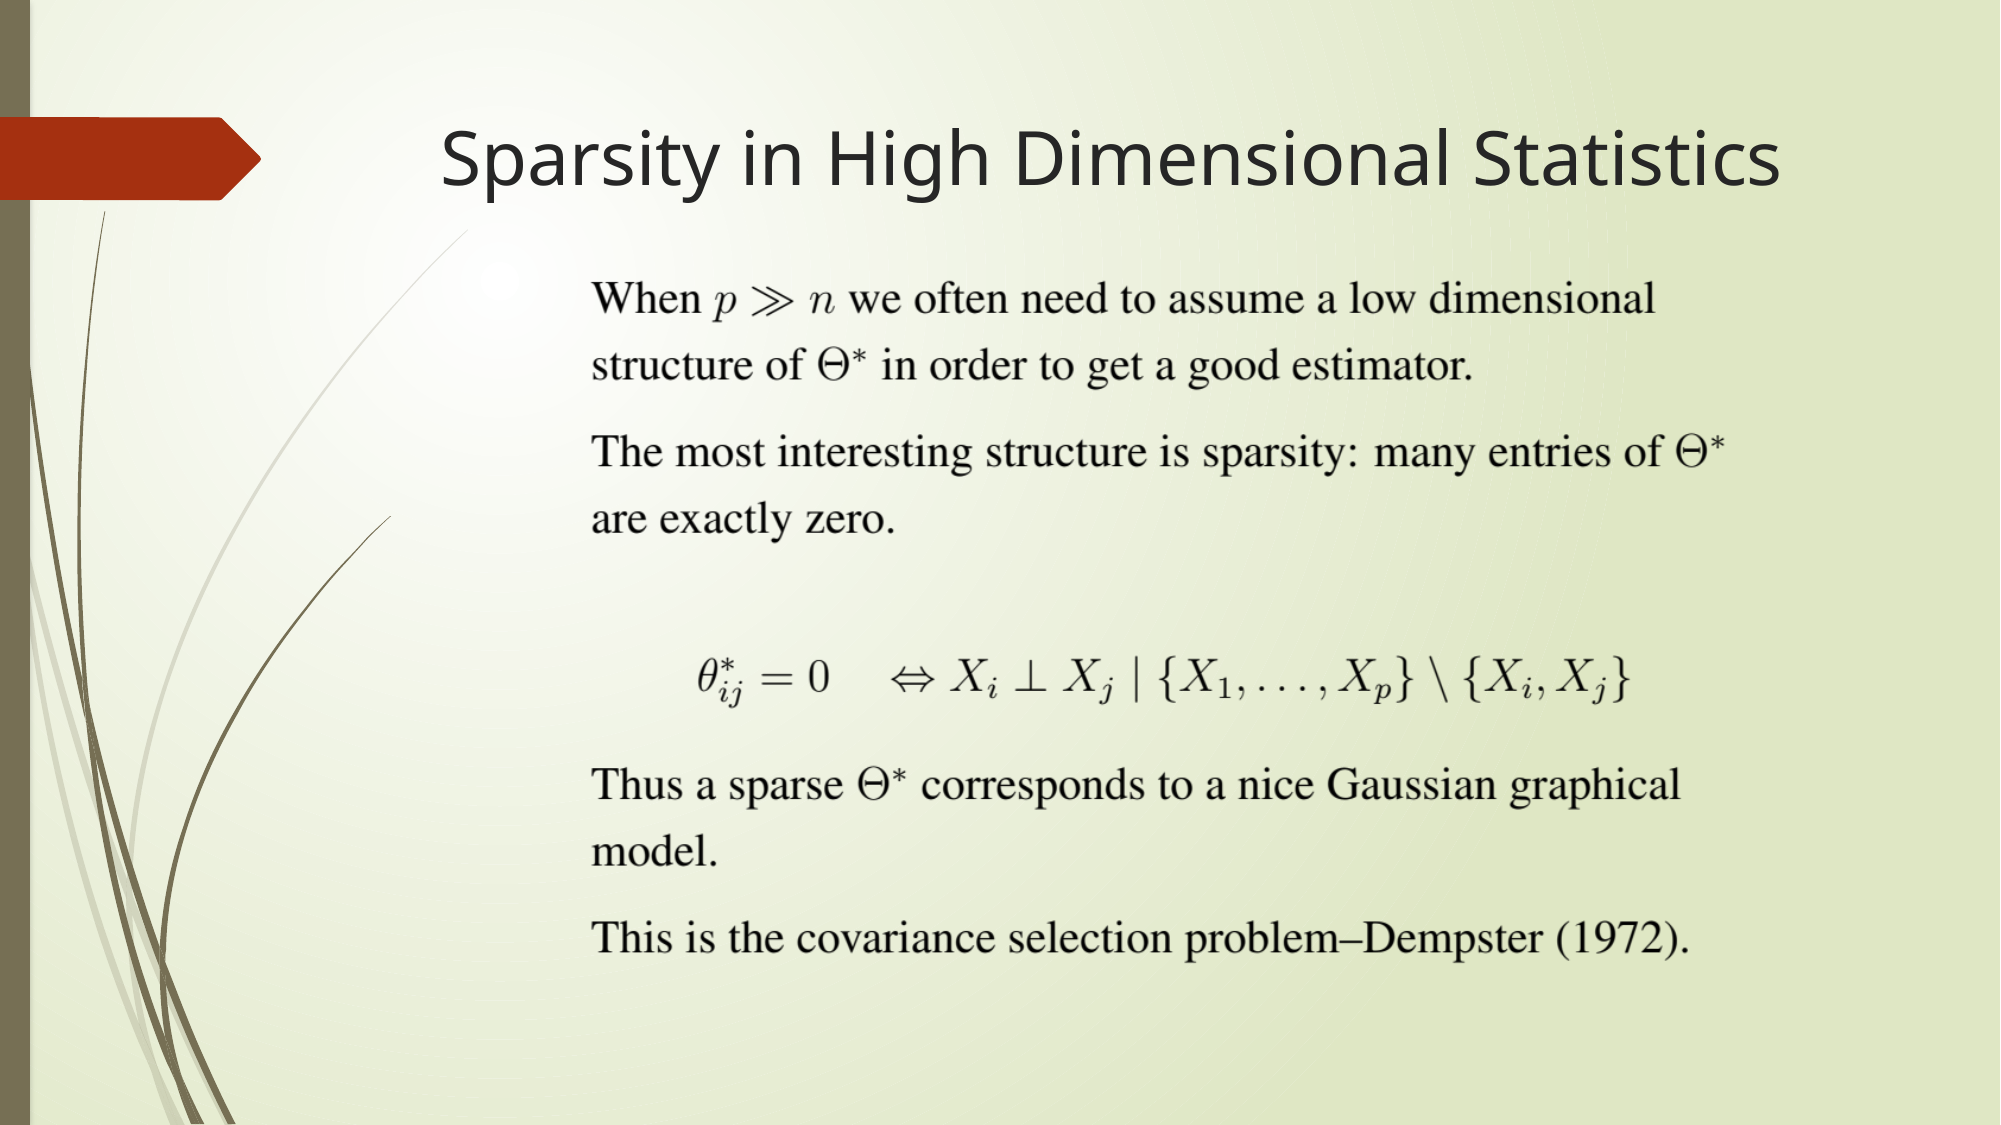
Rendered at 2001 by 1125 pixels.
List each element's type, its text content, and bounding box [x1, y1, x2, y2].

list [563, 268, 1750, 998]
title Sparsity in High Dimensional Statistics [425, 102, 1888, 313]
